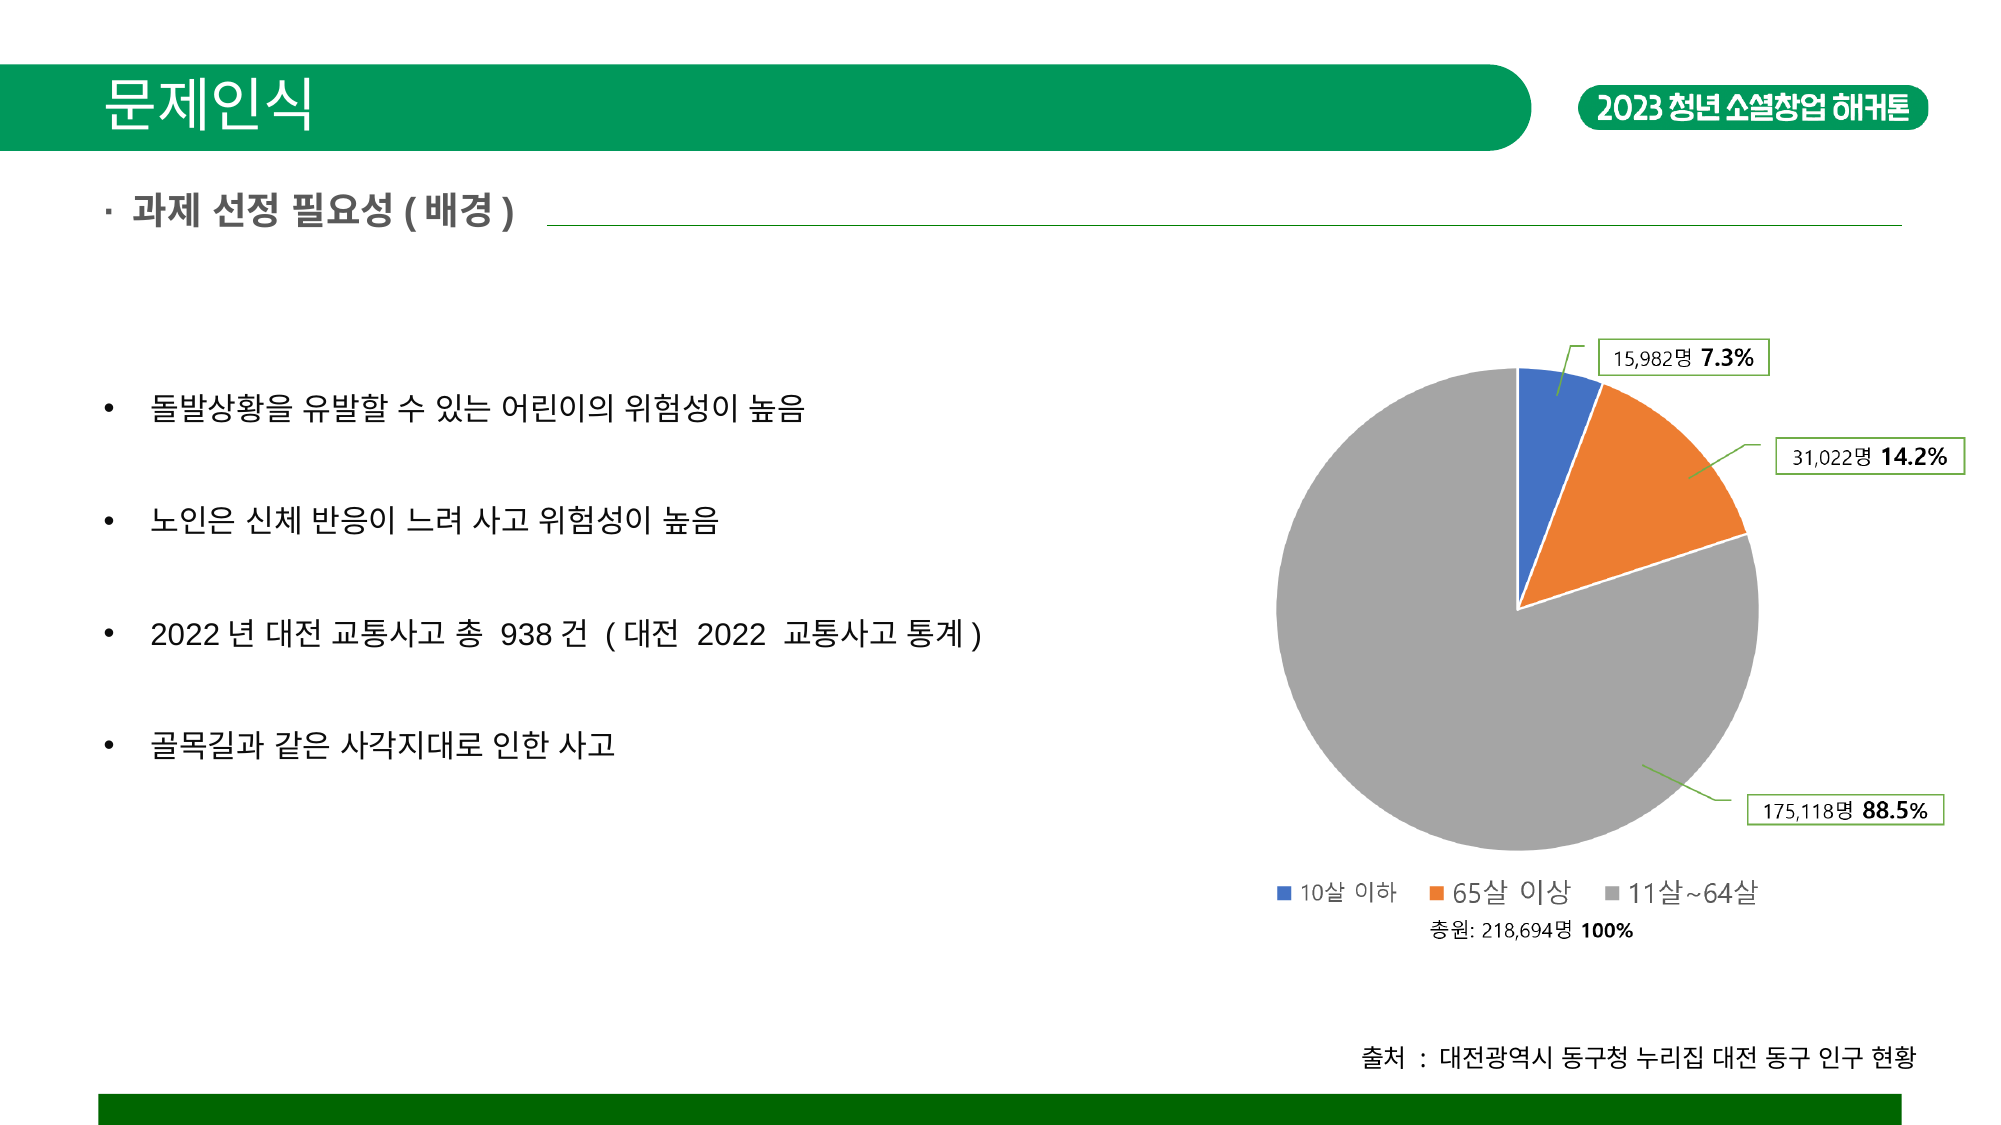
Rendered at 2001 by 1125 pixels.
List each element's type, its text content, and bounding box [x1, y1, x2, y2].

picture [1837, 85, 1929, 130]
text_box ∙ 과제 선정 필요성(배경) [88, 172, 681, 262]
text_box 문제인식 [88, 66, 1837, 157]
text_box 돌발상황을 유발할 수 있는 어린이의 위험성이 높음 노인은 신체 반응이 느려 사고 위험성이 높음 2022년 대전 교통사고 총 938건 (대전 2022 교통사고 통계) 골목길과 같은 사각지대로 인한 사고 [88, 363, 1138, 847]
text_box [1143, 245, 2000, 1111]
